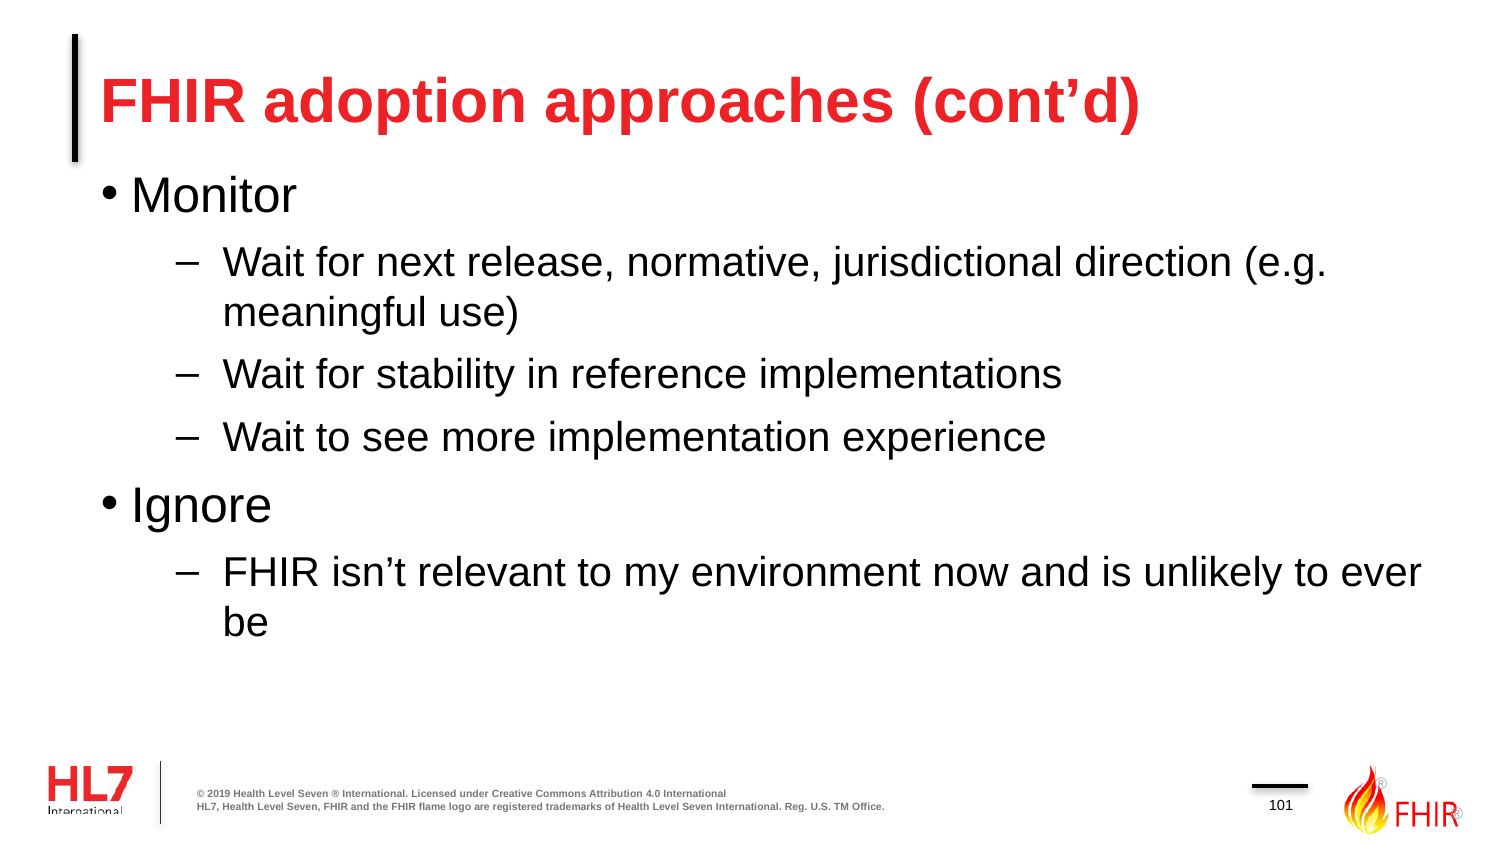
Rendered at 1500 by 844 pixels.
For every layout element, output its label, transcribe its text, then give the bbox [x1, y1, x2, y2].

title FHIR adoption approaches (cont’d) [100, 33, 1451, 162]
picture [1339, 760, 1463, 837]
footer © 2019 Health Level Seven ® International. Licensed under Creative Commons Attribution 4.0 International HL7, Health Level Seven, FHIR and the FHIR flame logo are registered trademarks of Health Level Seven International. Reg. U.S. TM Office. [196, 786, 941, 813]
slide_number 101 [1258, 786, 1304, 813]
list Monitor Wait for next release, normative, jurisdictional direction (e.g. meaningful use) Wait for stability in reference implementations Wait to see more implementation experience Ignore FHIR isn’t relevant to my environment now and is unlikely to ever be [100, 162, 1451, 731]
